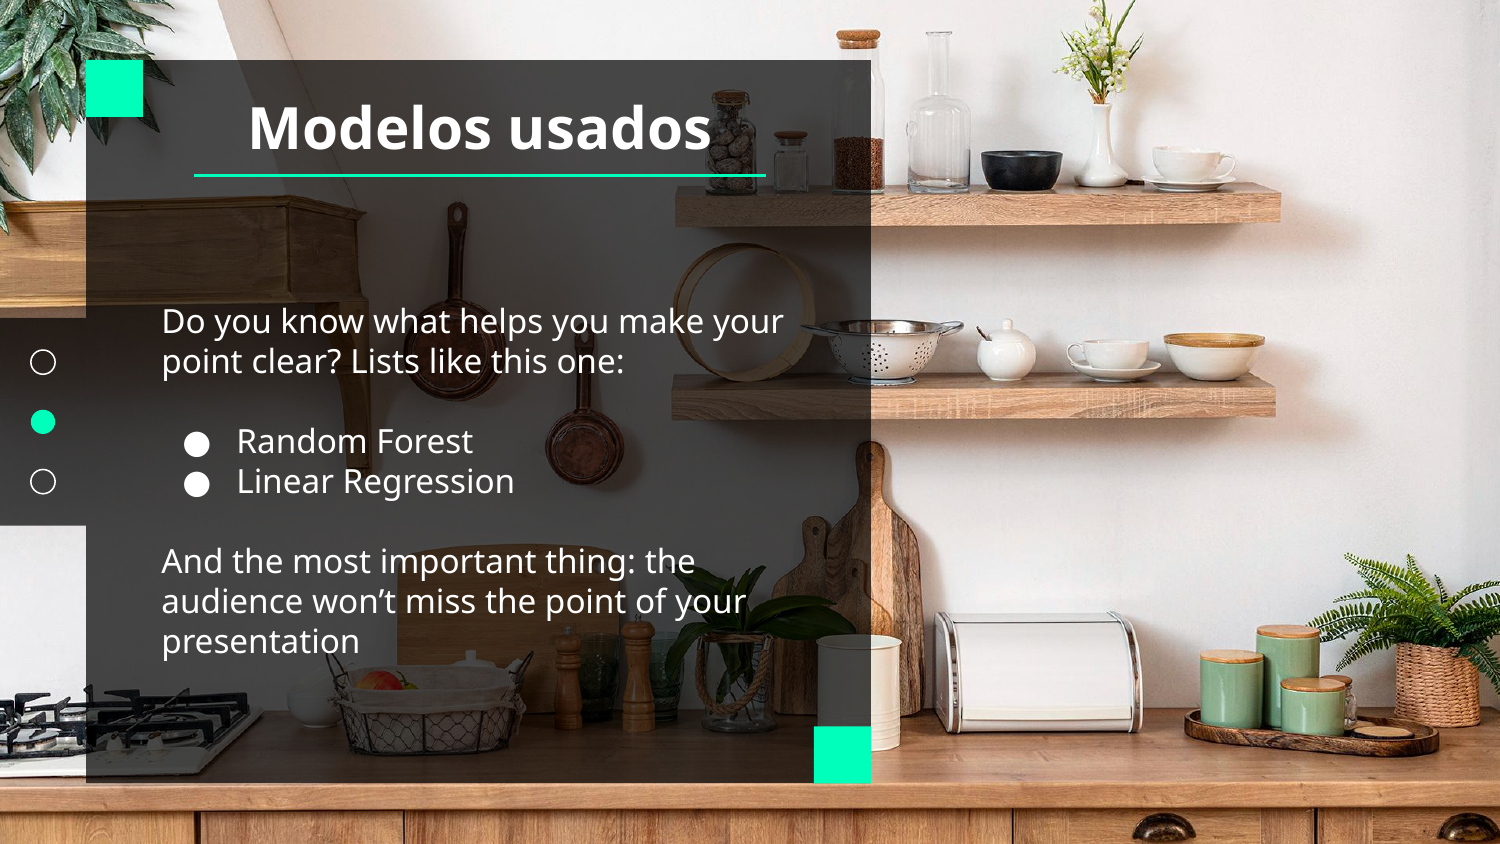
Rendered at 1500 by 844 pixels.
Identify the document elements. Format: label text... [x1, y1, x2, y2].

text_box [813, 726, 871, 784]
picture [0, 0, 1500, 844]
text_box [30, 350, 56, 375]
text_box [30, 409, 56, 434]
text_box [0, 317, 86, 526]
text_box [85, 59, 143, 117]
list Do you know what helps you make your point clear? Lists like this one: Random Forest Linear Regression And the most important thing: the audience won’t miss the point of your presentation [146, 258, 814, 702]
text_box [30, 469, 56, 494]
title Modelos usados [156, 88, 804, 164]
text_box [86, 60, 871, 784]
